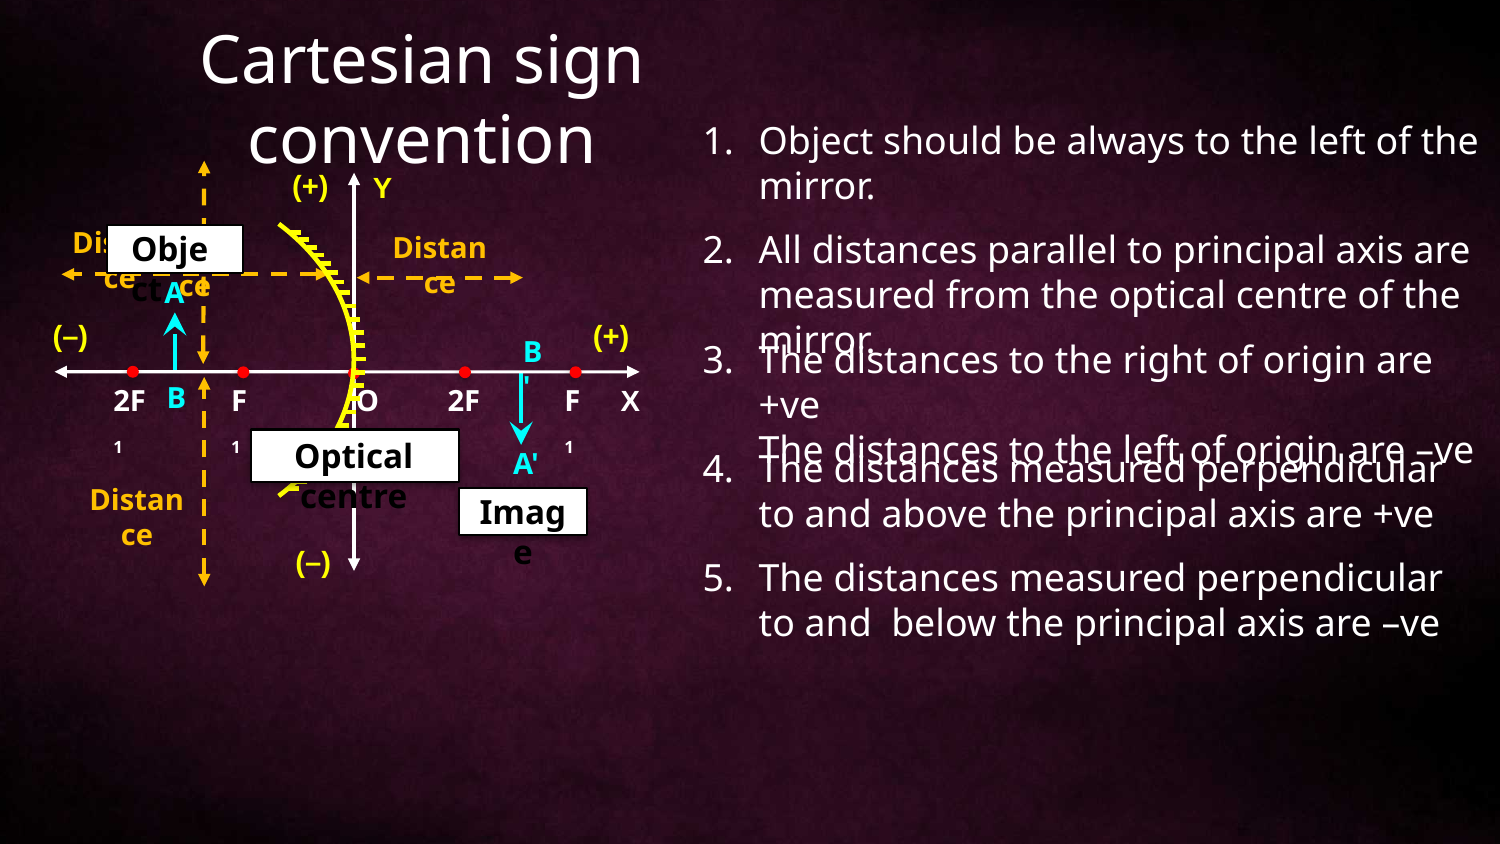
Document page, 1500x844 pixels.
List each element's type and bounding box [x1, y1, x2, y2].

text_box [239, 427, 469, 484]
picture [0, 0, 1500, 844]
text_box [37, 159, 656, 588]
